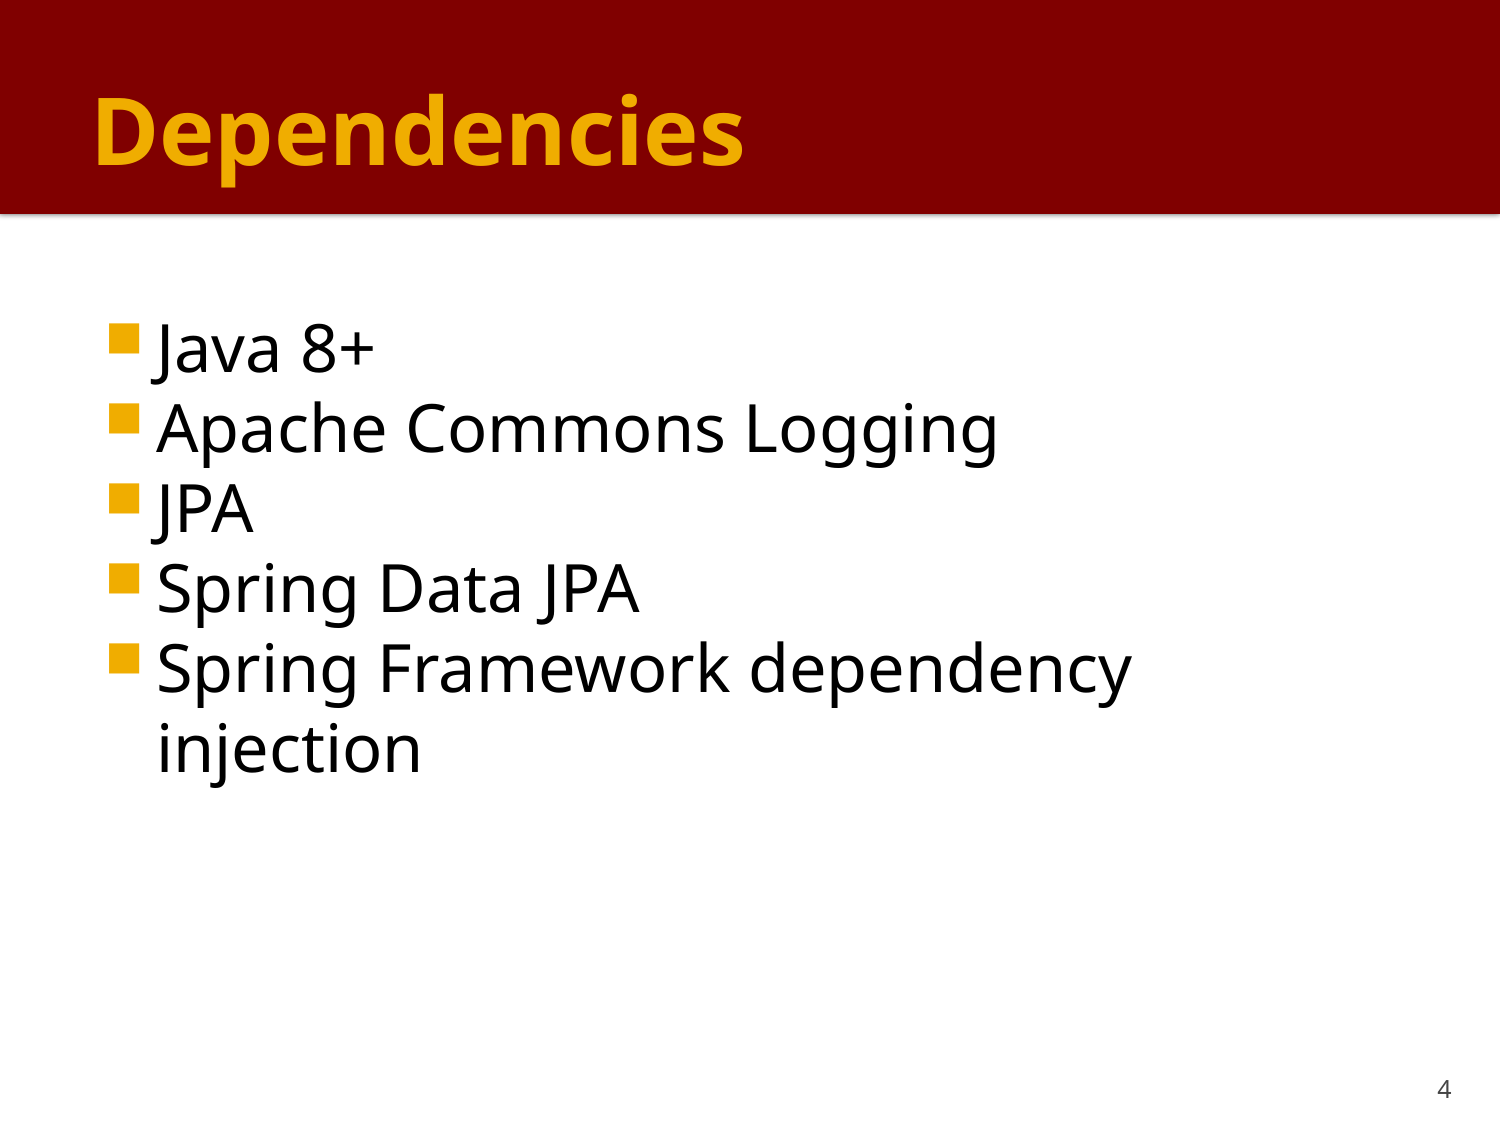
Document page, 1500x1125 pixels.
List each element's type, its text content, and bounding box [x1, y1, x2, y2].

title Dependencies [75, 25, 1425, 231]
list Java 8+ Apache Commons Logging JPA Spring Data JPA Spring Framework dependency injection [75, 291, 1425, 1050]
slide_number 4 [1345, 1062, 1467, 1108]
